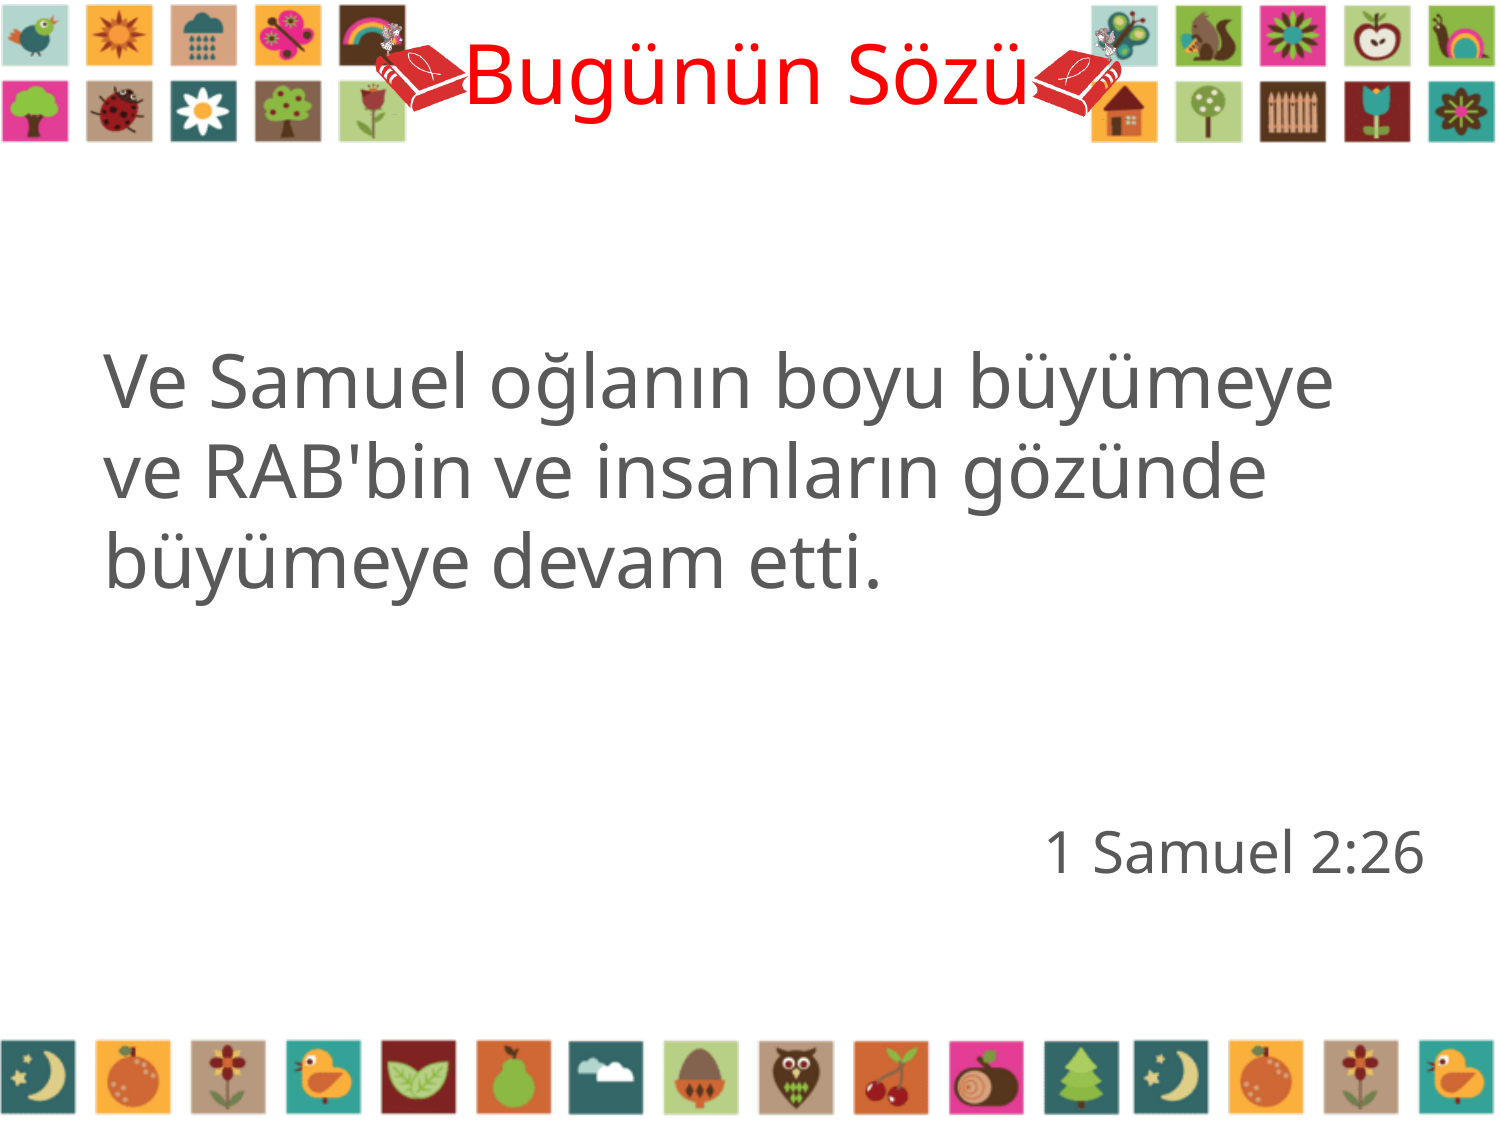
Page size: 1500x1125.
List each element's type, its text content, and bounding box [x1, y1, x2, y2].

text_box Bugünün Sözü [425, 13, 1077, 129]
text_box 1 Samuel 2:26 [808, 807, 1441, 893]
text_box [0, 1028, 1500, 1118]
picture [999, 3, 1500, 150]
picture [0, 3, 501, 150]
text_box Ve Samuel oğlanın boyu büyümeye ve RAB'bin ve insanların gözünde büyümeye devam etti. [88, 326, 1436, 611]
